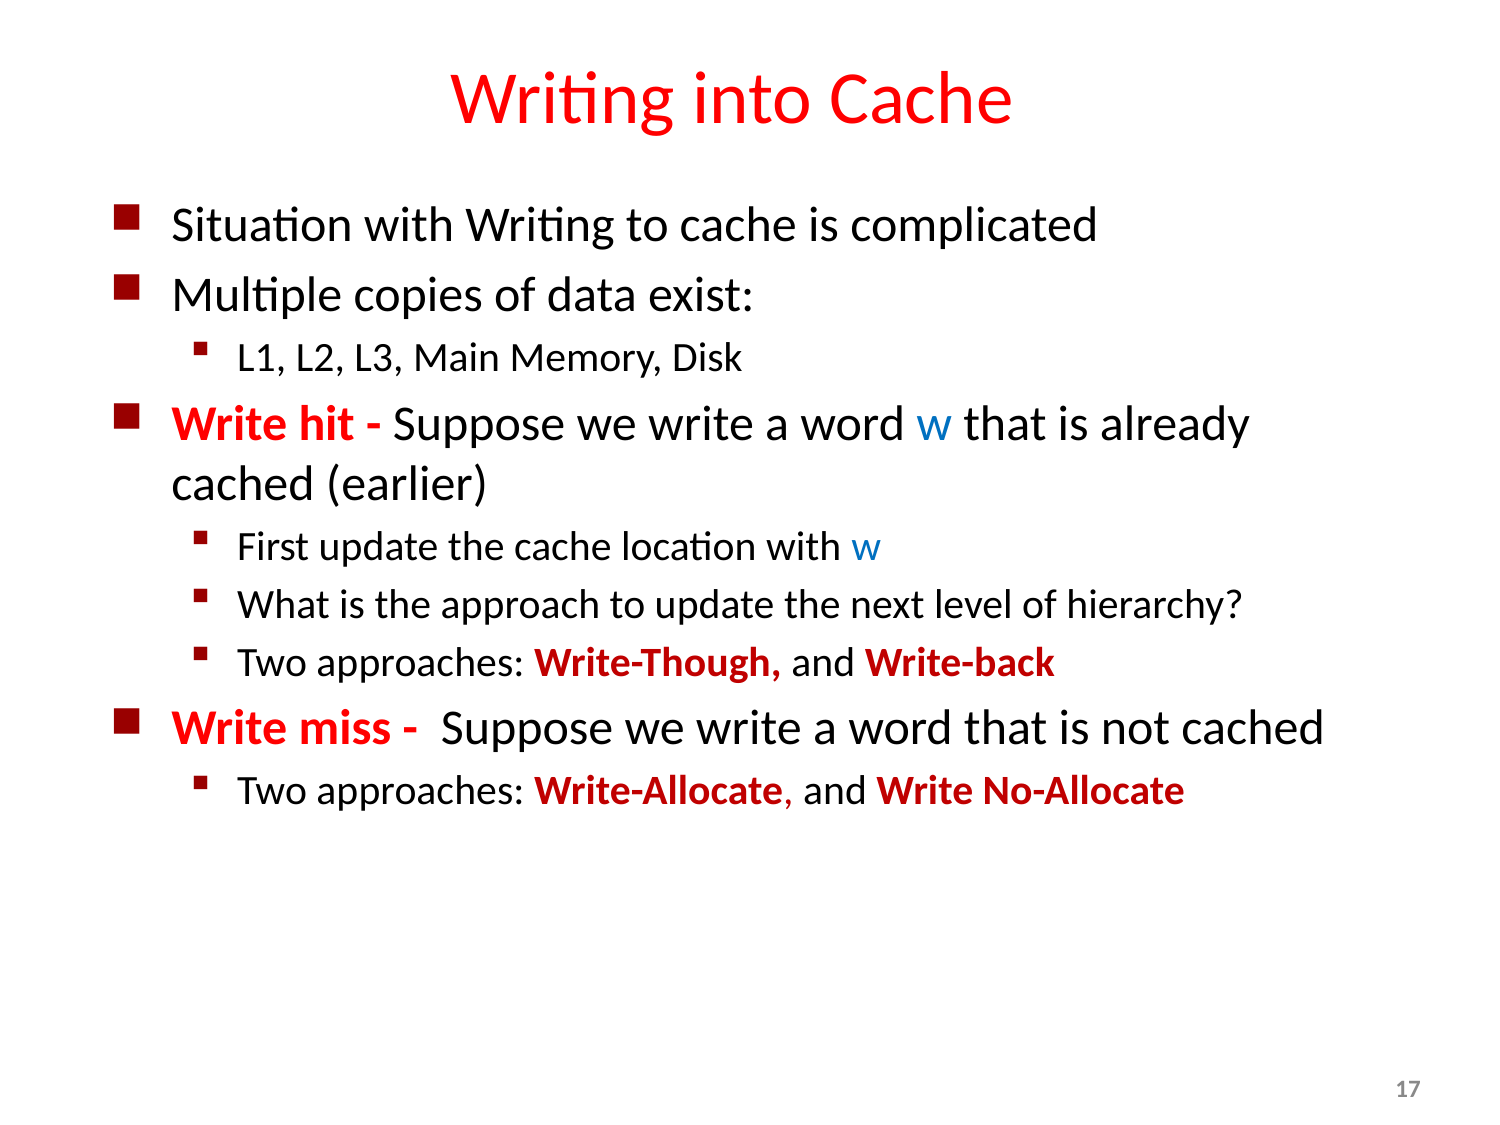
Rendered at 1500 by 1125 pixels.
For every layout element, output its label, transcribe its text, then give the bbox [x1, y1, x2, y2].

title Writing into Cache [88, 31, 1376, 156]
list Situation with Writing to cache is complicated Multiple copies of data exist: L1, L2, L3, Main Memory, Disk Write hit - Suppose we write a word w that is already cached (earlier) First update the cache location with w What is the approach to update the next level of hierarchy? Two approaches: Write-Though, and Write-back Write miss - Suppose we write a word that is not cached Two approaches: Write-Allocate, and Write No-Allocate [100, 184, 1376, 1058]
